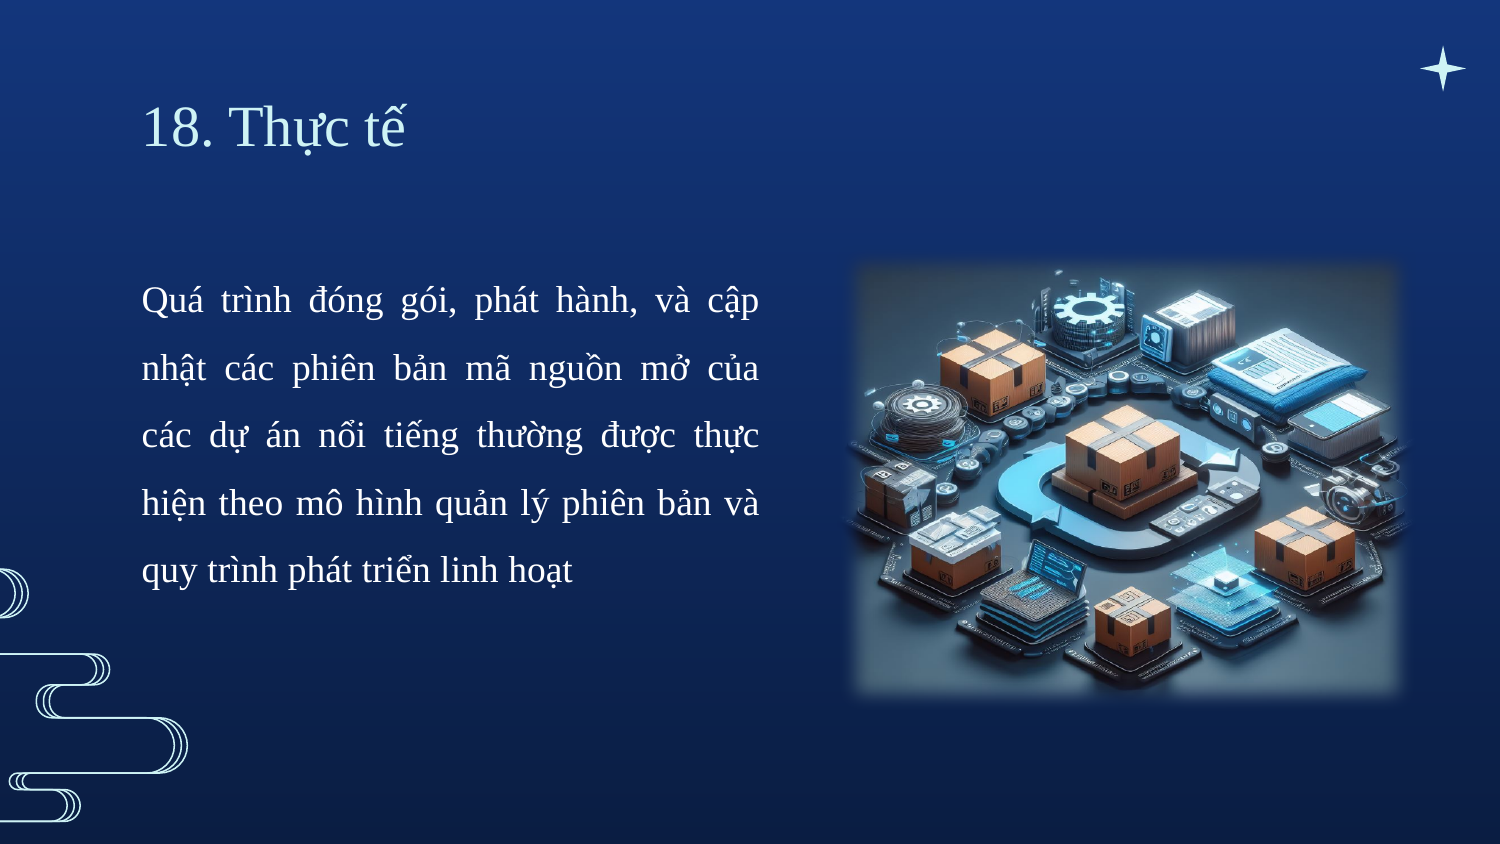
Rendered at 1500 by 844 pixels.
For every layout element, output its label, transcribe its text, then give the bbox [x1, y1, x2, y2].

picture [837, 245, 1416, 712]
text_box Quá trình đóng gói, phát hành, và cập nhật các phiên bản mã nguồn mở của các dự án nổi tiếng thường được thực hiện theo mô hình quản lý phiên bản và quy trình phát triển linh hoạt [126, 245, 775, 598]
title 18. Thực tế [126, 72, 1383, 167]
